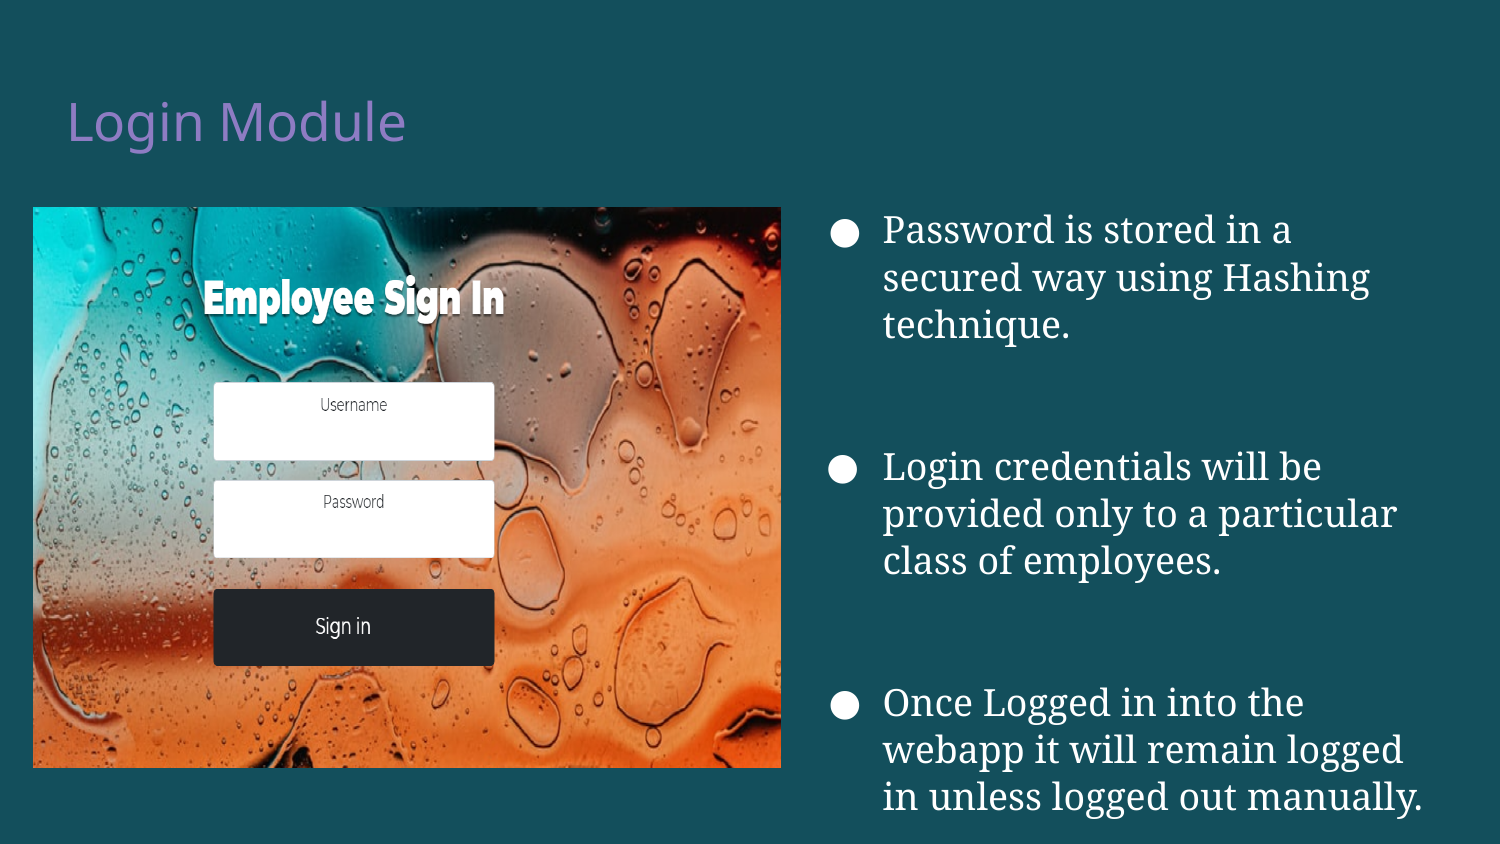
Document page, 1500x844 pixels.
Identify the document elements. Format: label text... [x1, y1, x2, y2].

picture [32, 206, 782, 768]
title Login Module [51, 72, 1449, 167]
list Password is stored in a secured way using Hashing technique. Login credentials will be provided only to a particular class of employees. Once Logged in into the webapp it will remain logged in unless logged out manually. [792, 189, 1449, 750]
